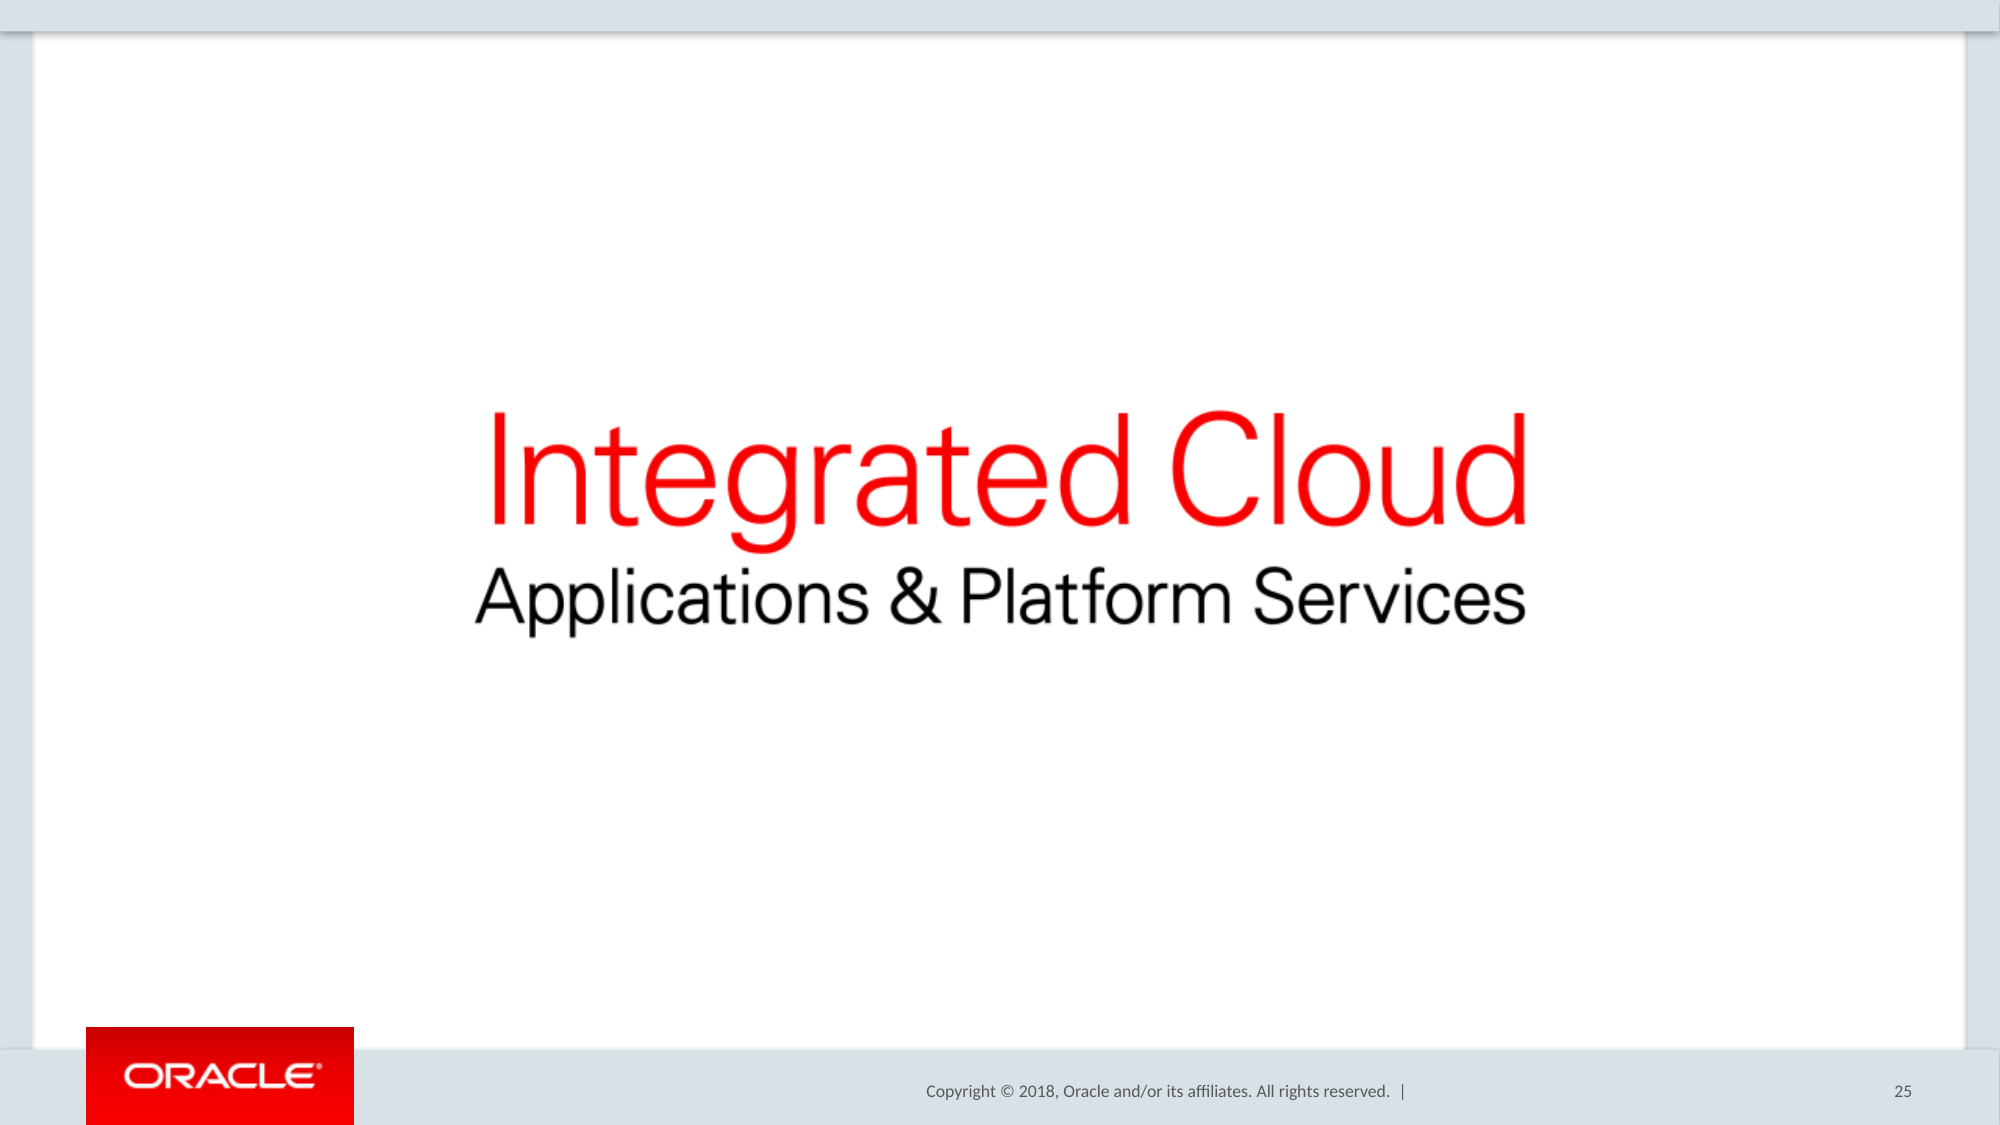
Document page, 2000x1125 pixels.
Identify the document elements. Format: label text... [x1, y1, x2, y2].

picture [86, 1027, 354, 1125]
picture [364, 282, 1636, 767]
slide_number 25 [1849, 1075, 1913, 1106]
